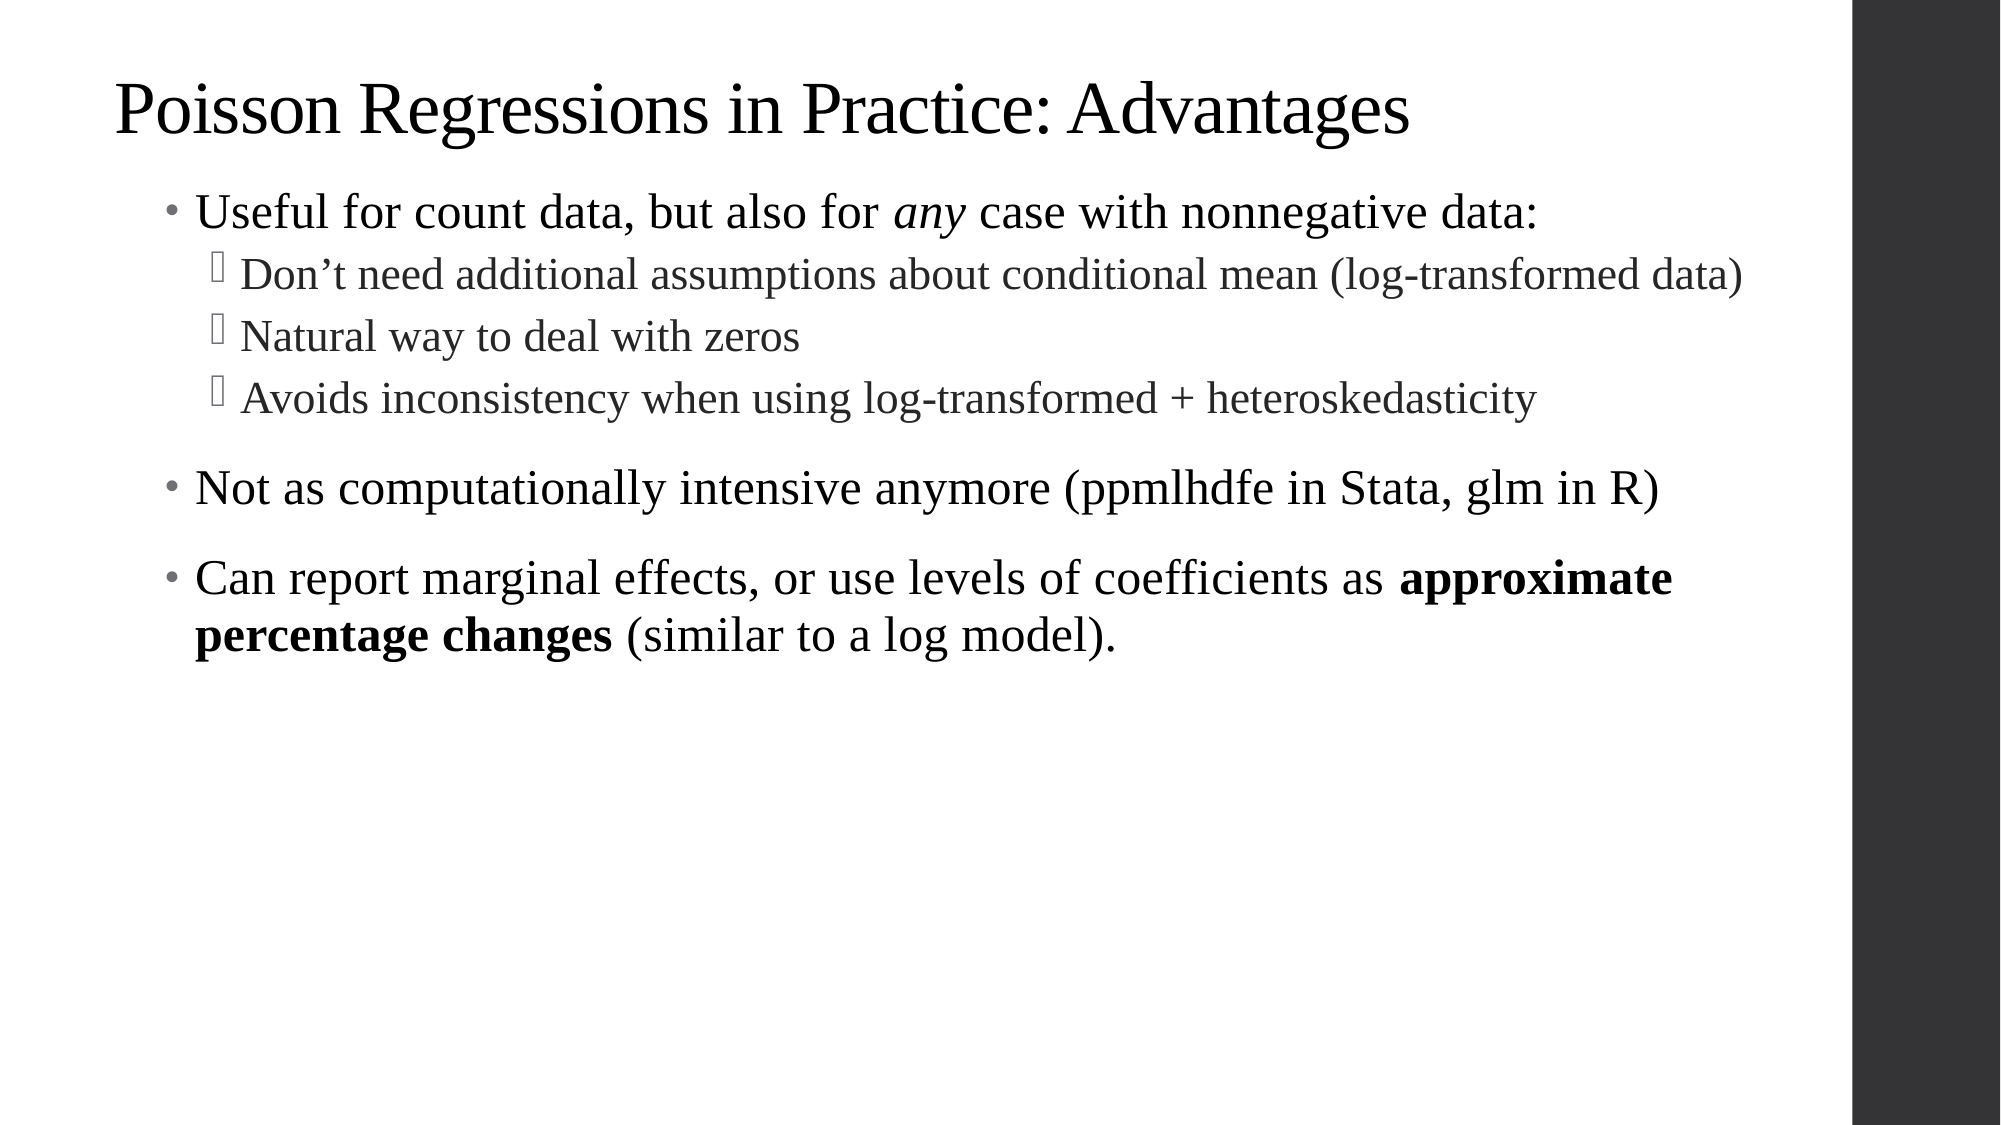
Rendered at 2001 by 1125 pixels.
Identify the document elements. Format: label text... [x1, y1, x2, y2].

list Useful for count data, but also for any case with nonnegative data: Don’t need additional assumptions about conditional mean (log-transformed data) Natural way to deal with zeros Avoids inconsistency when using log-transformed + heteroskedasticity Not as computationally intensive anymore (ppmlhdfe in Stata, glm in R) Can report marginal effects, or use levels of coefficients as approximate percentage changes (similar to a log model). [150, 174, 1788, 1019]
title Poisson Regressions in Practice: Advantages [99, 55, 1813, 158]
